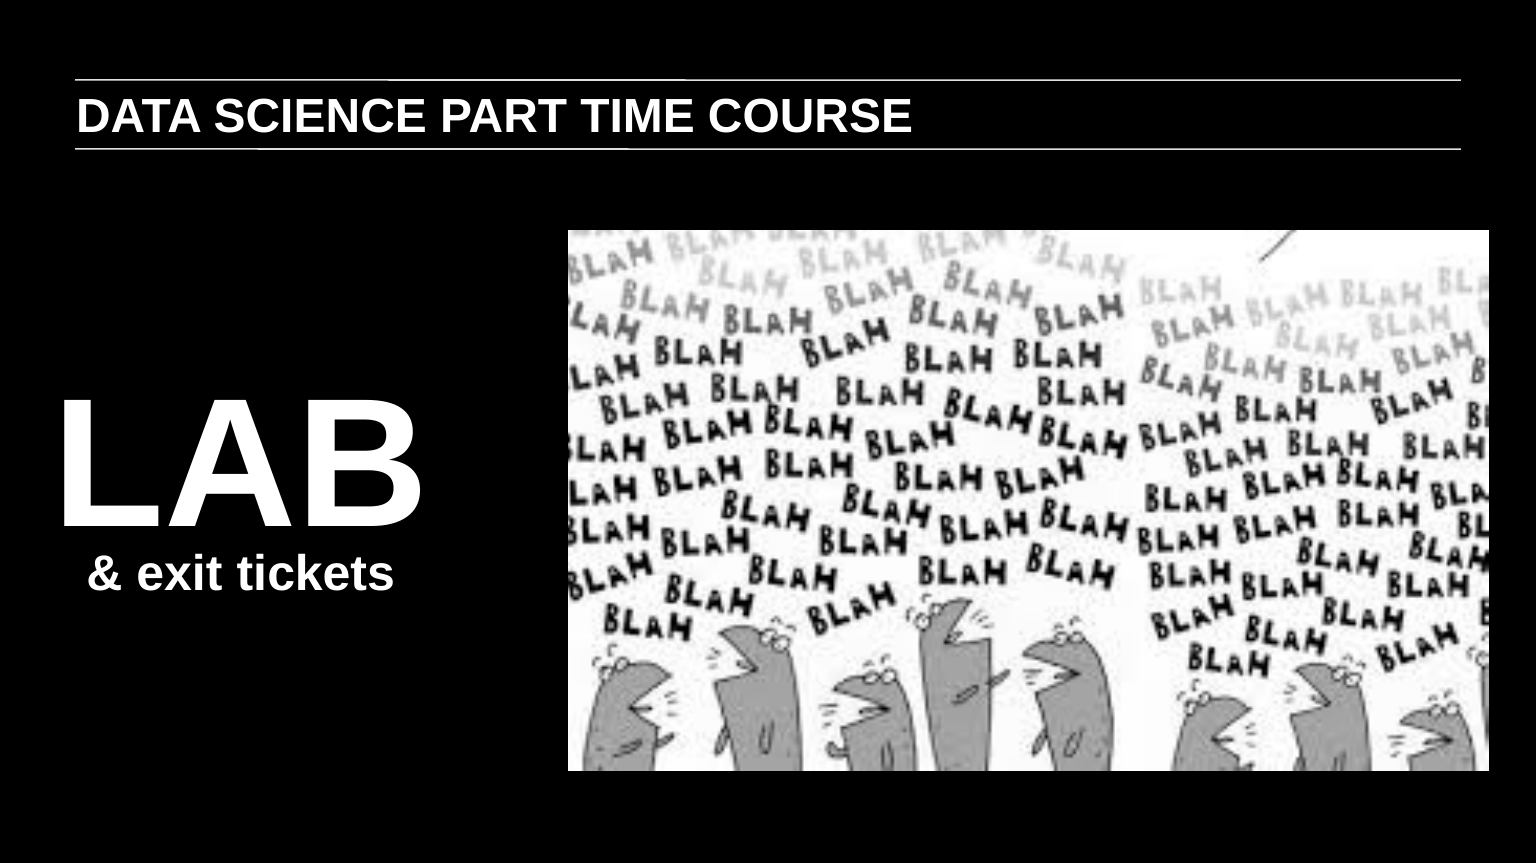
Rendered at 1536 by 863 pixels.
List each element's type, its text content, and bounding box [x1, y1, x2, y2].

list DATA SCIENCE PART TIME COURSE [60, 80, 1112, 184]
title LAB & exit tickets [0, 177, 598, 824]
picture [568, 230, 1489, 771]
